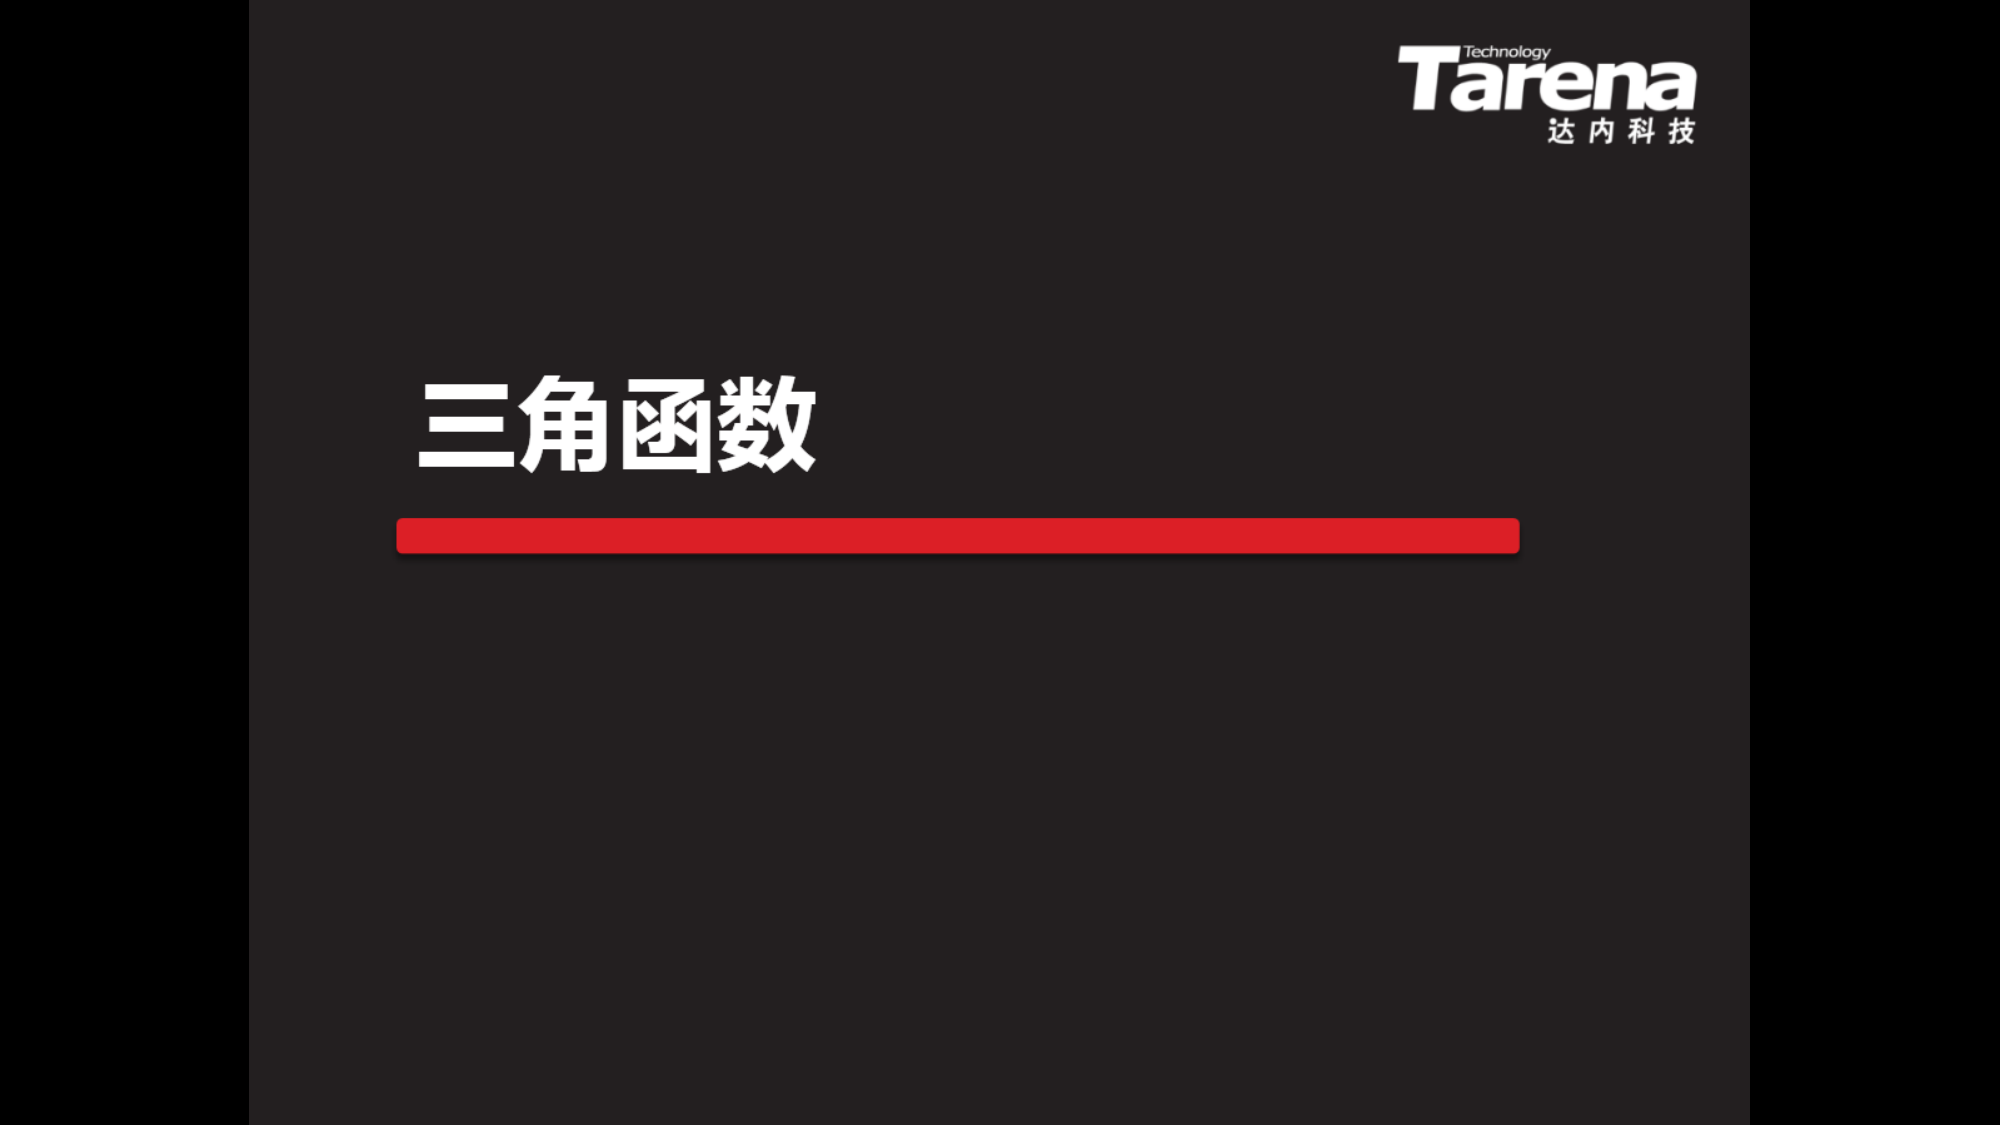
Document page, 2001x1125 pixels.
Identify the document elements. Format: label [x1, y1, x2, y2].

picture [249, 0, 1750, 1125]
